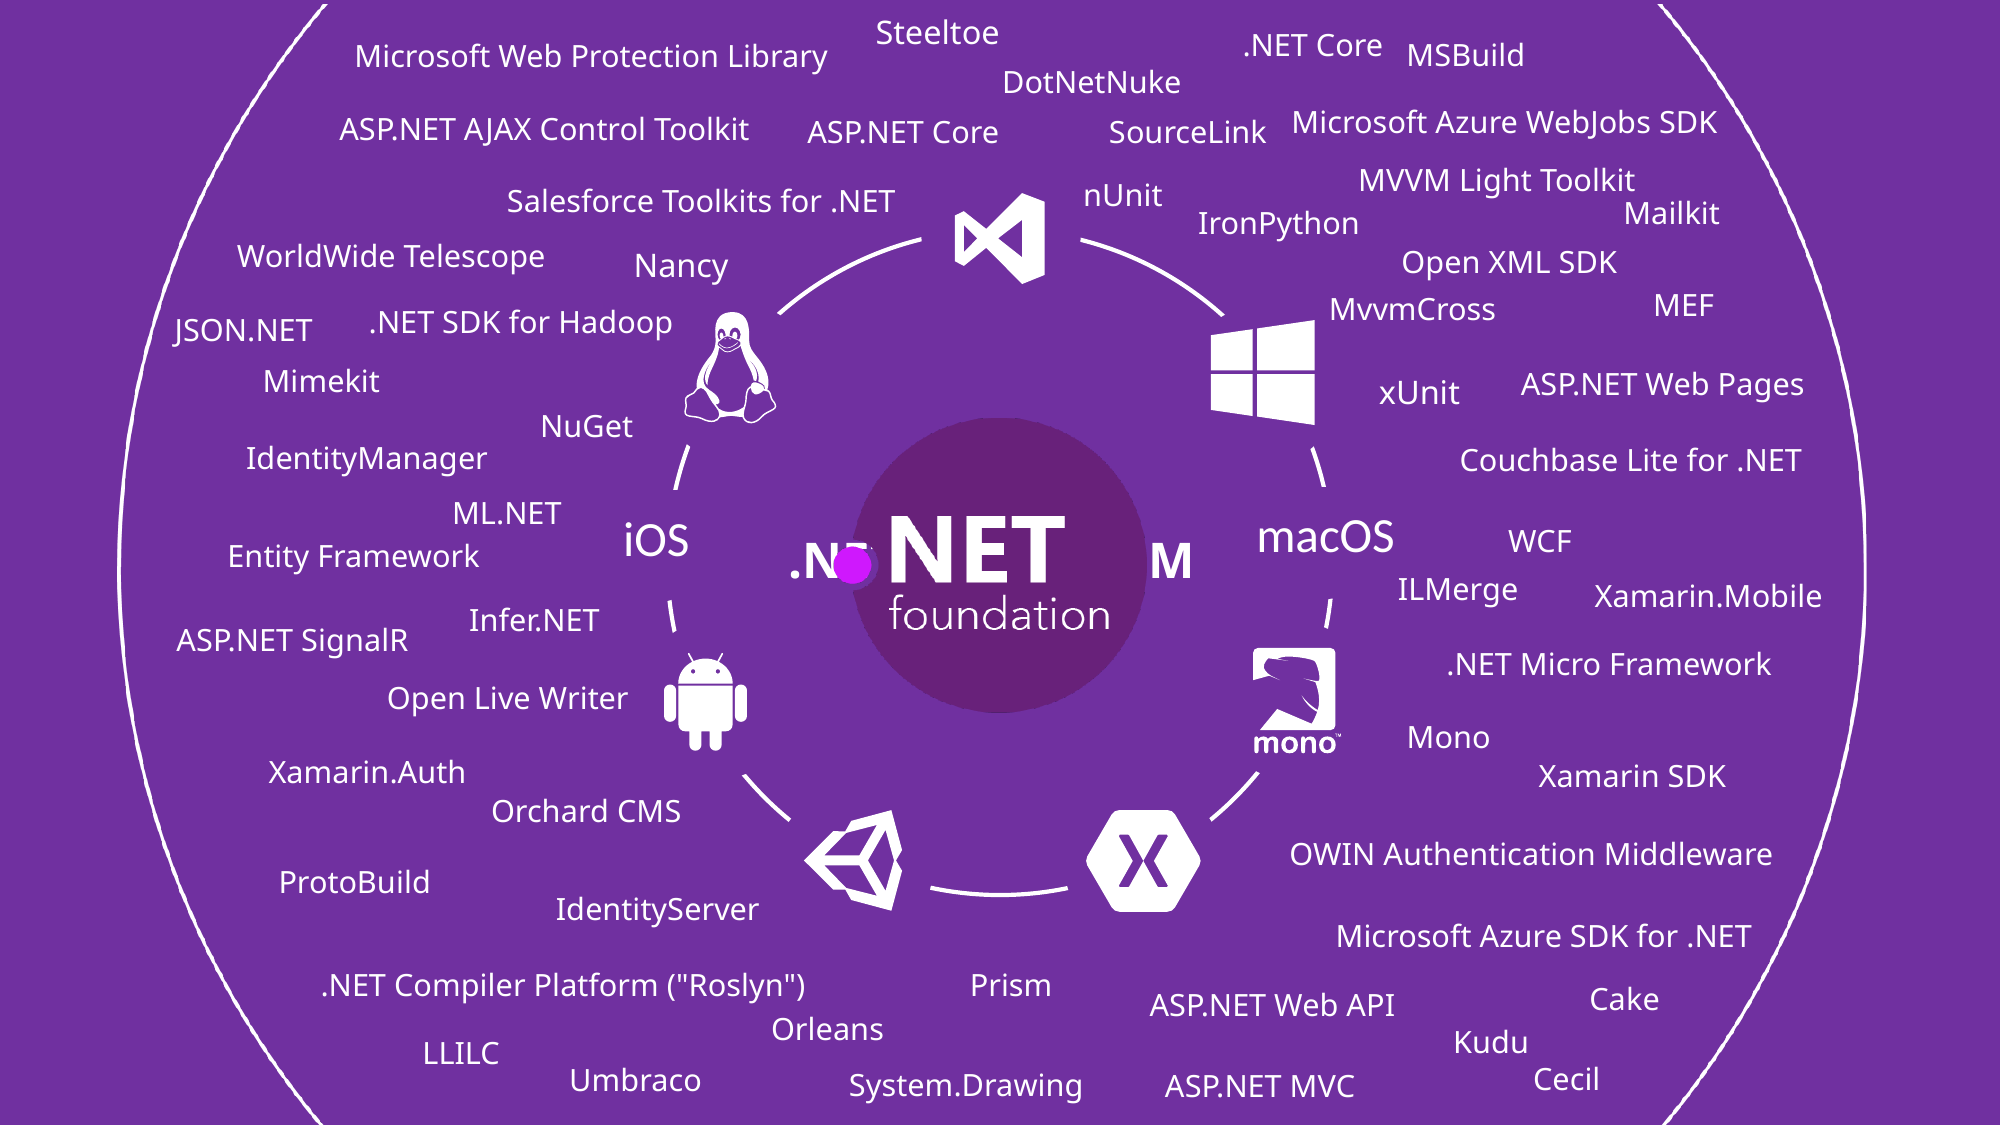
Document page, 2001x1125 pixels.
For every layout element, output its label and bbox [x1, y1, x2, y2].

text_box [116, 3, 1867, 1125]
